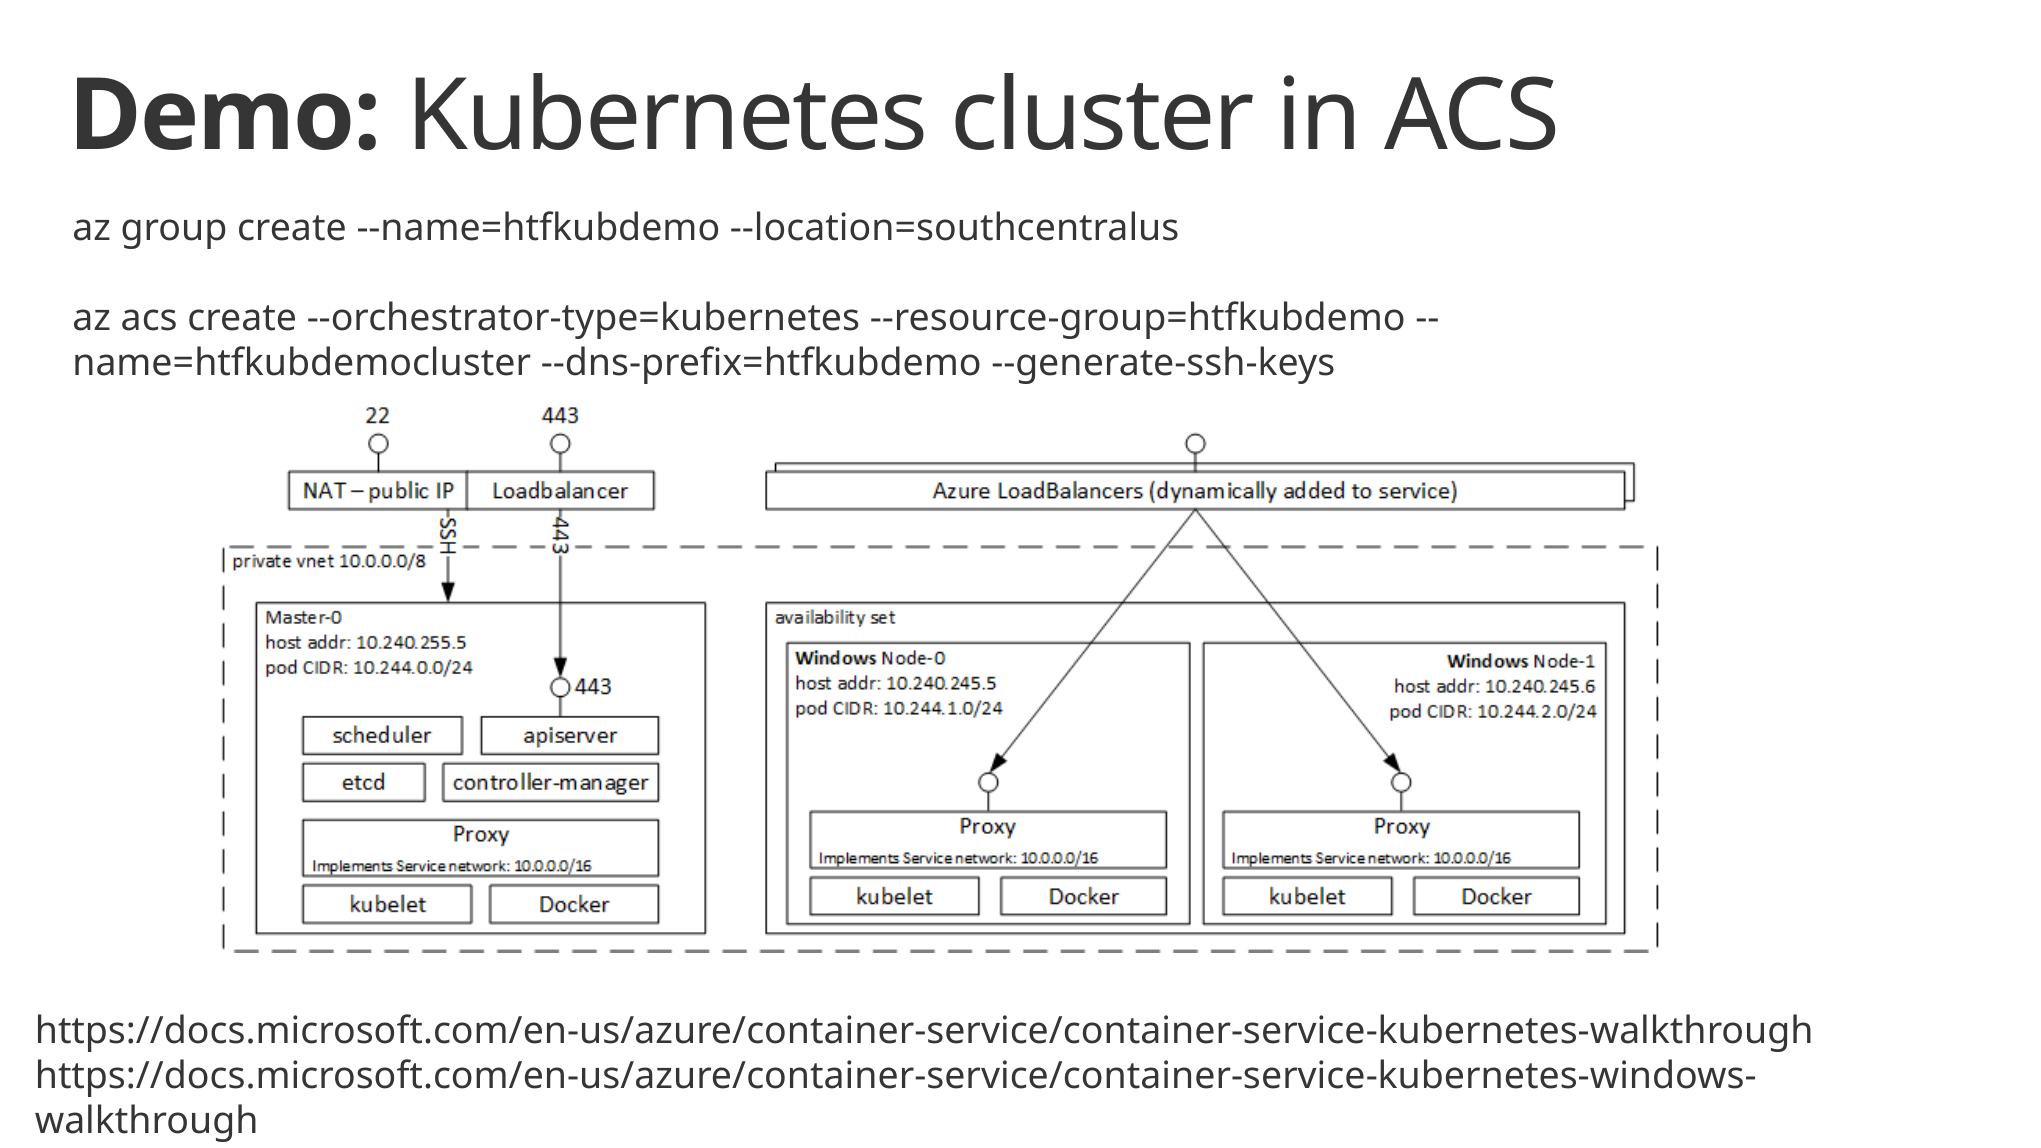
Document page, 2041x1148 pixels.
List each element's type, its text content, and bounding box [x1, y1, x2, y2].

text_box https://docs.microsoft.com/en-us/azure/container-service/container-service-kubernetes-walkthrough https://docs.microsoft.com/en-us/azure/container-service/container-service-kubernetes-windows-walkthrough [20, 998, 1946, 1148]
title Demo: Kubernetes cluster in ACS [45, 48, 1996, 199]
picture [219, 392, 1660, 953]
text_box az group create --name=htfkubdemo --location=southcentralus az acs create --orchestrator-type=kubernetes --resource-group=htfkubdemo --name=htfkubdemocluster --dns-prefix=htfkubdemo --generate-ssh-keys [57, 195, 1808, 391]
